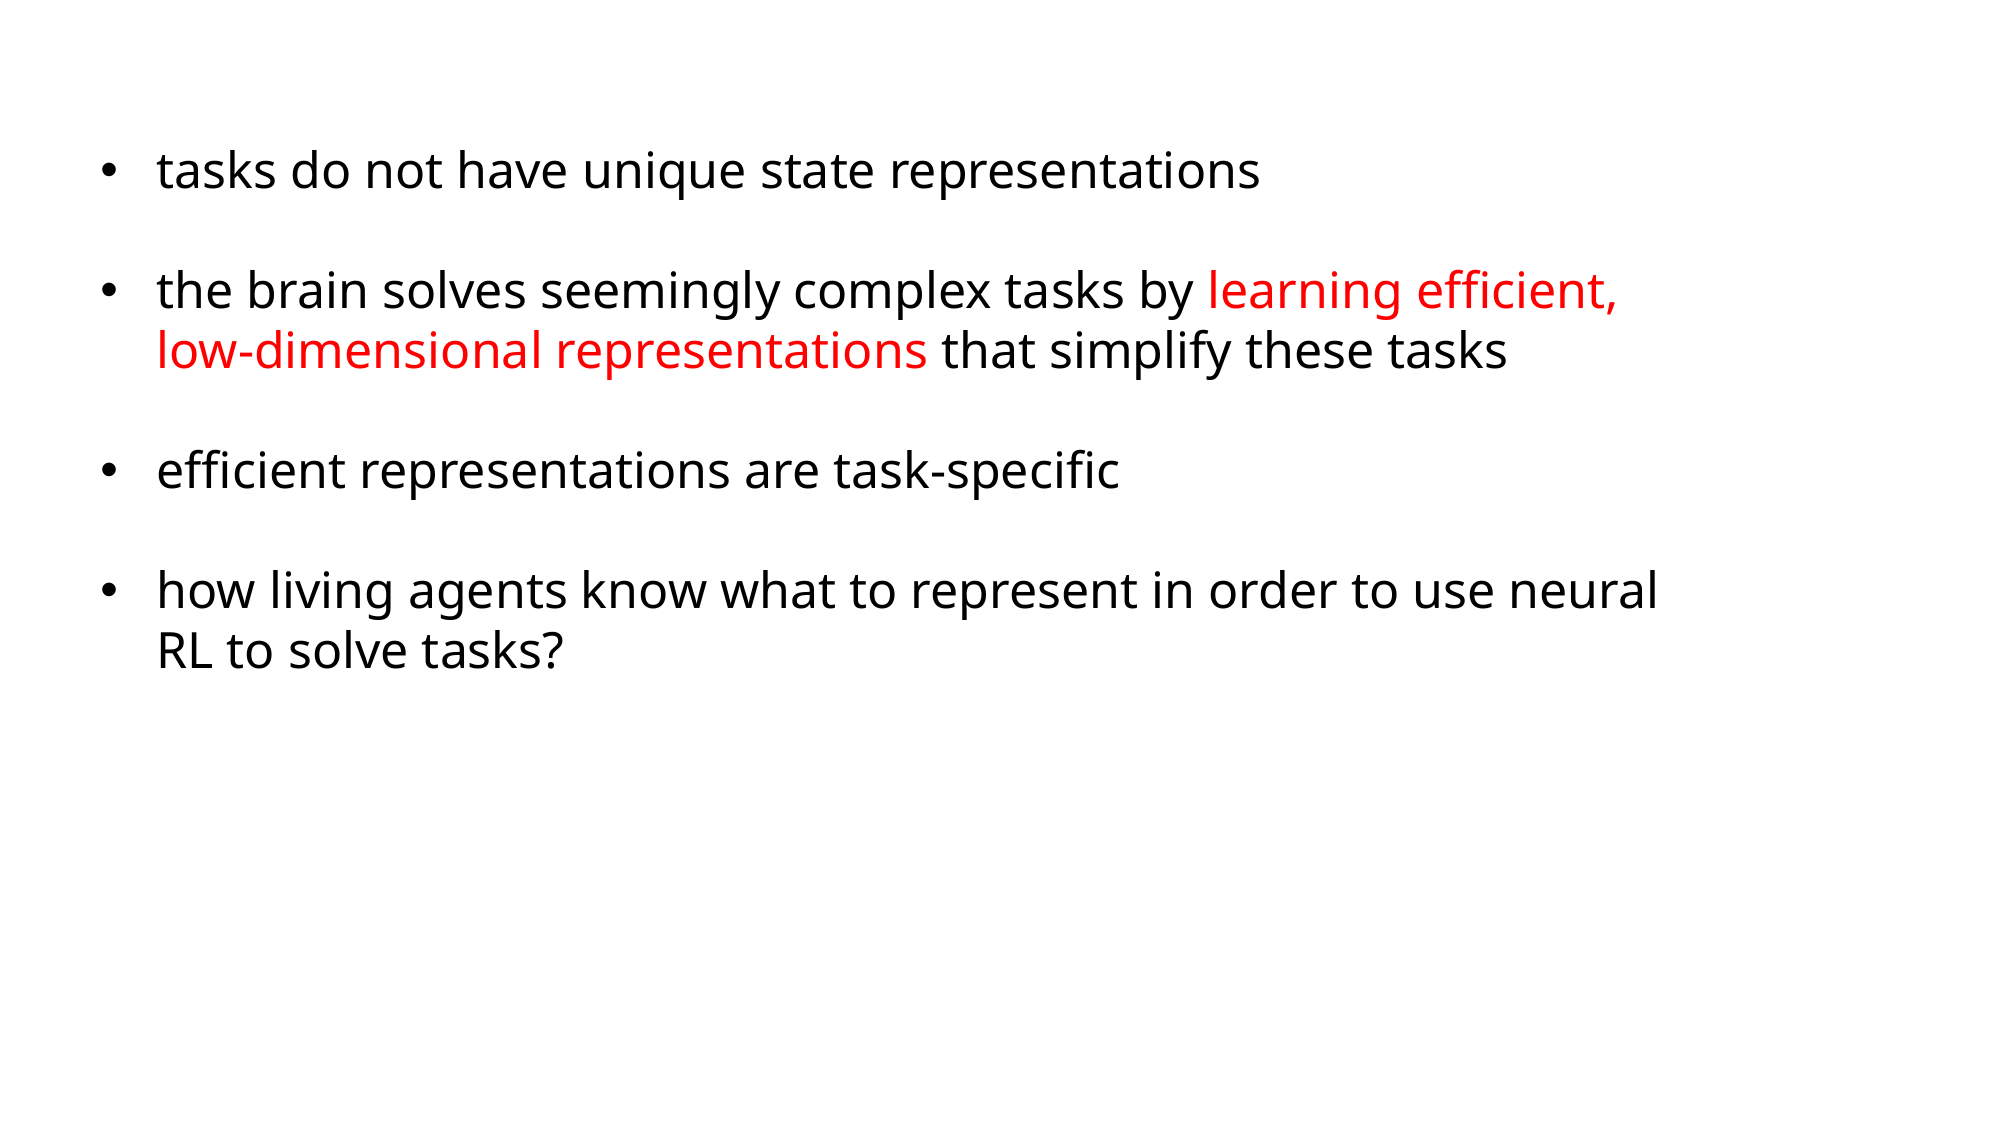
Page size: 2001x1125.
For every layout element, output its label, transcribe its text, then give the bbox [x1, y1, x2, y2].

text_box tasks do not have unique state representations the brain solves seemingly complex tasks by learning efficient, low-dimensional representations that simplify these tasks efficient representations are task-specific how living agents know what to represent in order to use neural RL to solve tasks? [85, 131, 1699, 747]
